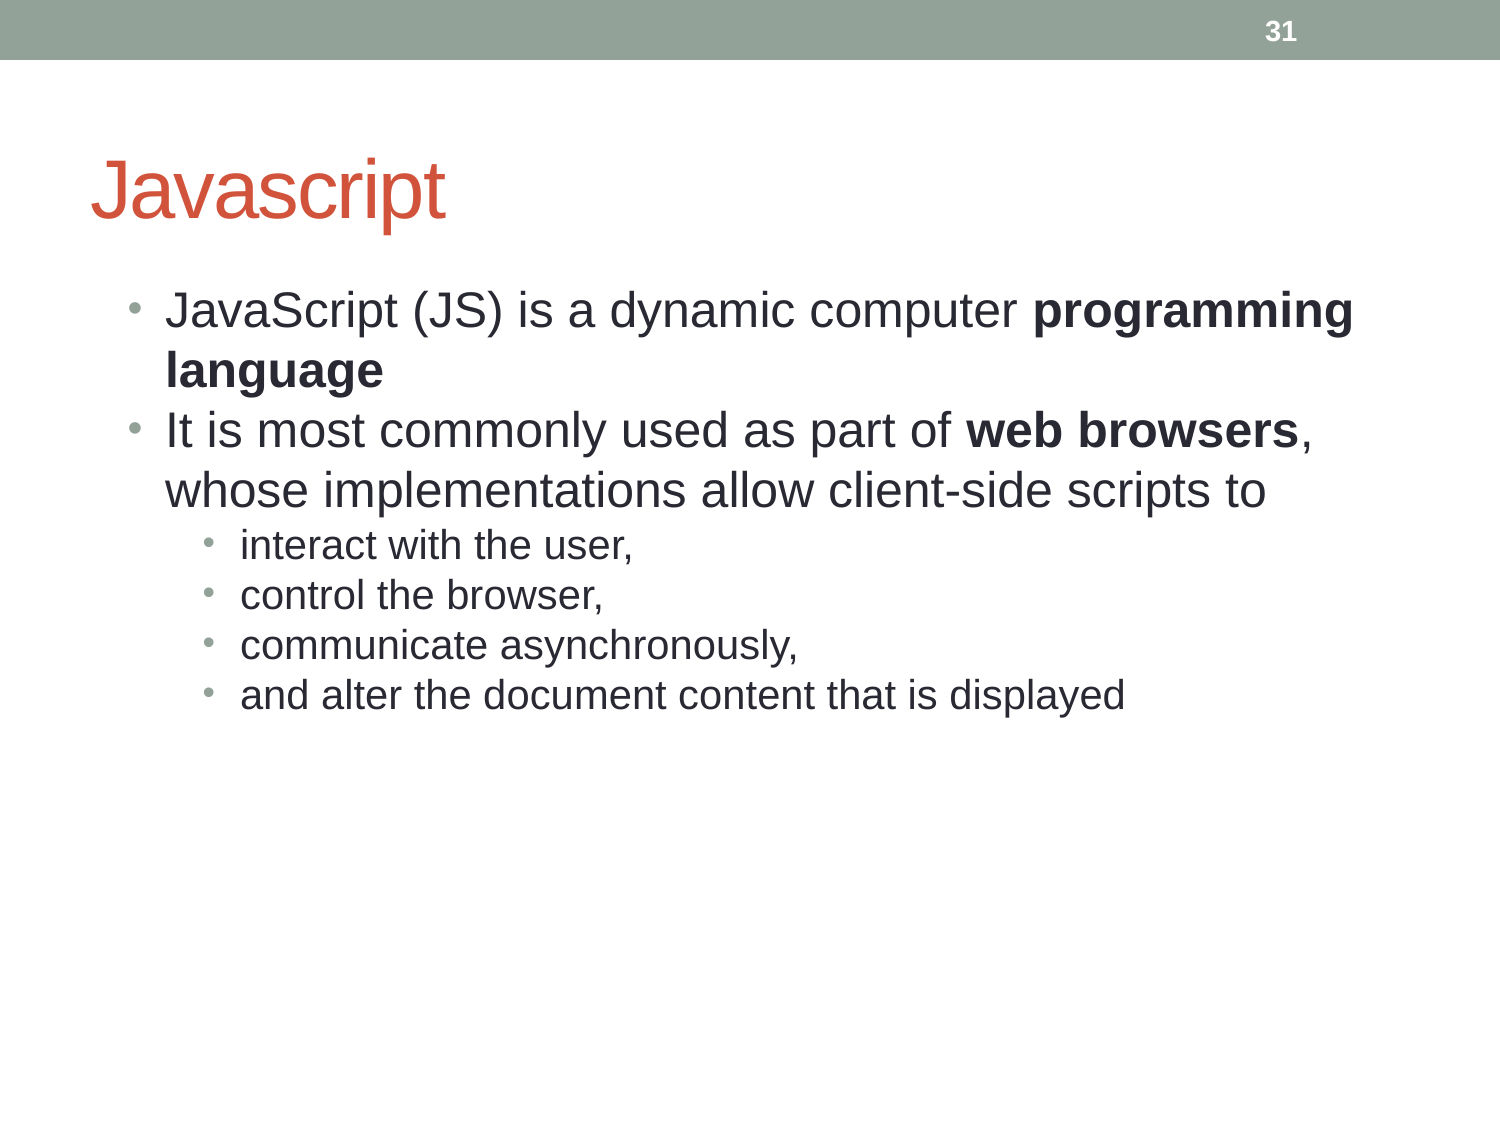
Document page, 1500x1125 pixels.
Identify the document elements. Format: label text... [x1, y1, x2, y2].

list JavaScript (JS) is a dynamic computer programming language It is most commonly used as part of web browsers, whose implementations allow client-side scripts to interact with the user, control the browser, communicate asynchronously, and alter the document content that is displayed [75, 262, 1425, 1063]
title Javascript [75, 87, 1425, 250]
slide_number 31 [1250, 3, 1425, 57]
